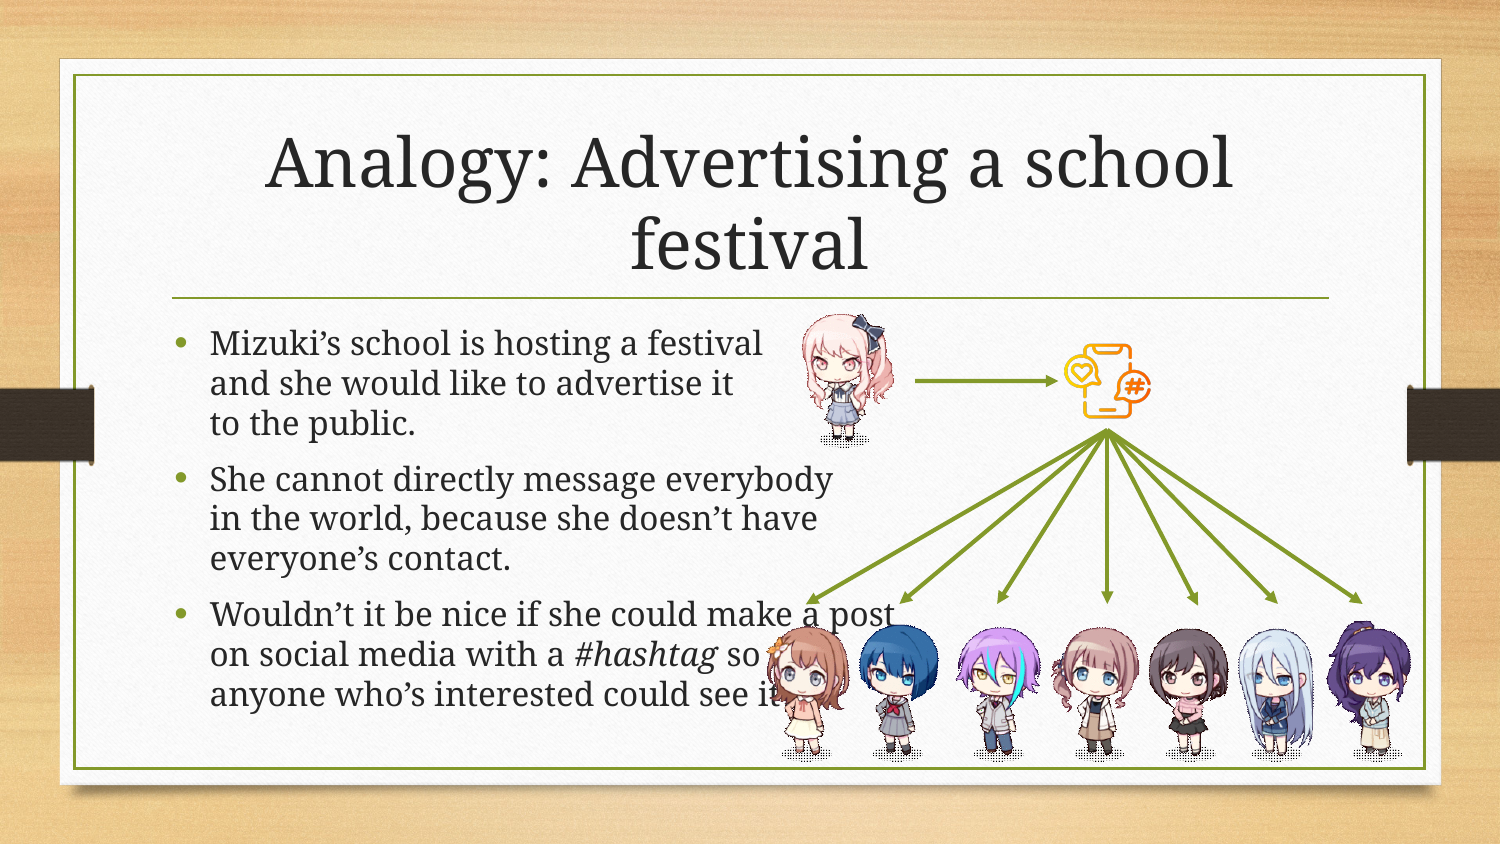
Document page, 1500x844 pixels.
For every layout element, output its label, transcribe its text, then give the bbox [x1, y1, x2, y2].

picture [0, 0, 1500, 844]
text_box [1107, 429, 1363, 605]
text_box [899, 429, 996, 605]
list Mizuki’s school is hosting a festival and she would like to advertise it to the public. She cannot directly message everybody in the world, because she doesn’t have everyone’s contact. Wouldn’t it be nice if she could make a post on social media with a #hashtag so that anyone who’s interested could see it? [159, 314, 805, 771]
list Mizuki’s school is hosting a festival and she would like to advertise it to the public. She cannot directly message everybody in the world, because she doesn’t have everyone’s contact. Wouldn’t it be nice if she could make a post on social media with a #hashtag so that anyone who’s interested could see it? [954, 314, 1341, 429]
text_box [996, 429, 1107, 605]
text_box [805, 429, 899, 605]
title Analogy: Advertising a school festival [159, 120, 1341, 282]
